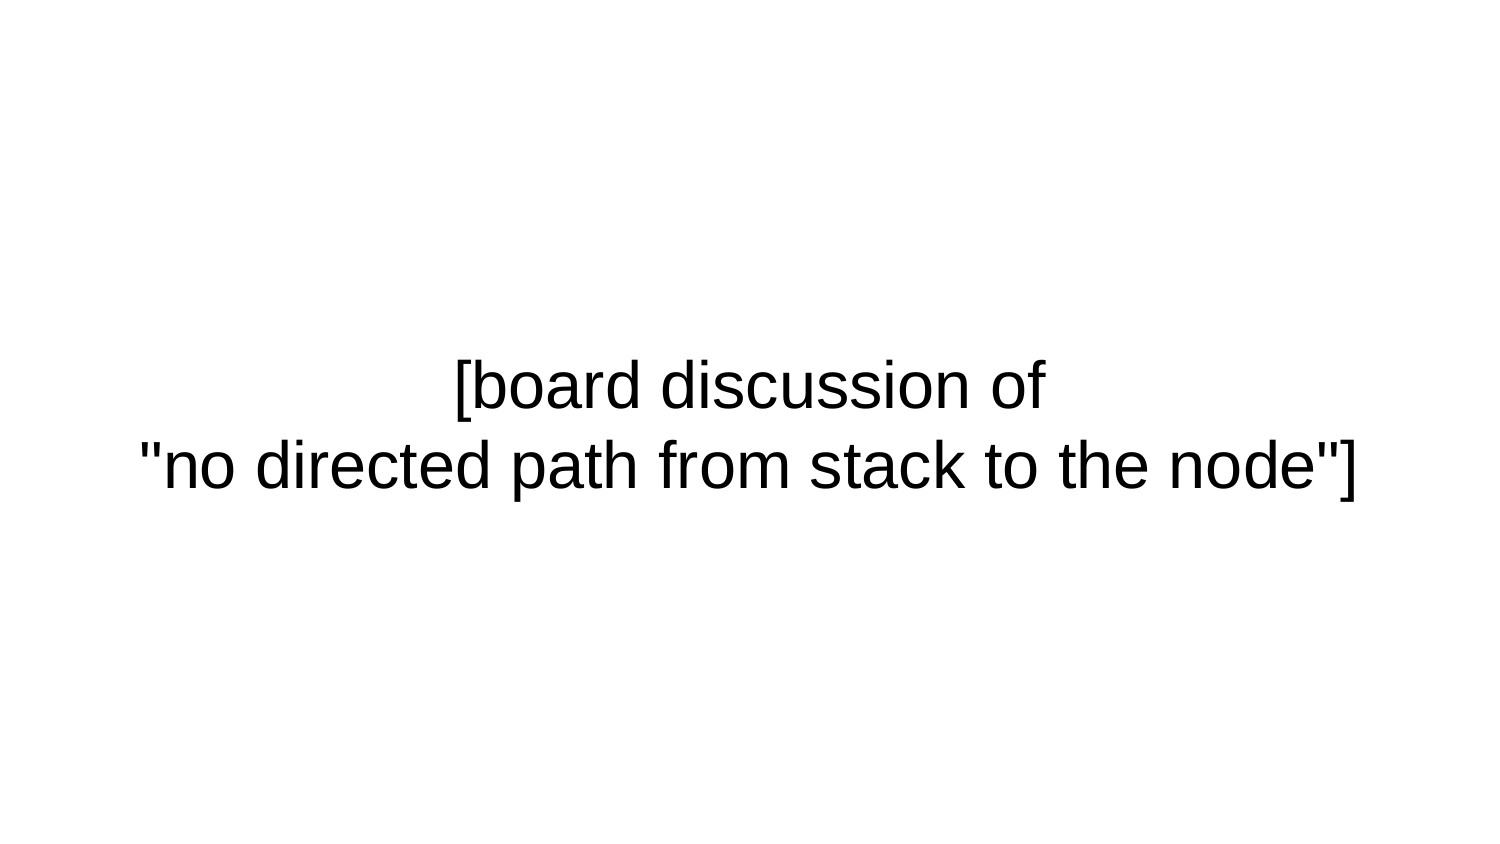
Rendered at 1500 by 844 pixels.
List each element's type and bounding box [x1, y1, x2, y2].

title [75, 351, 1425, 493]
